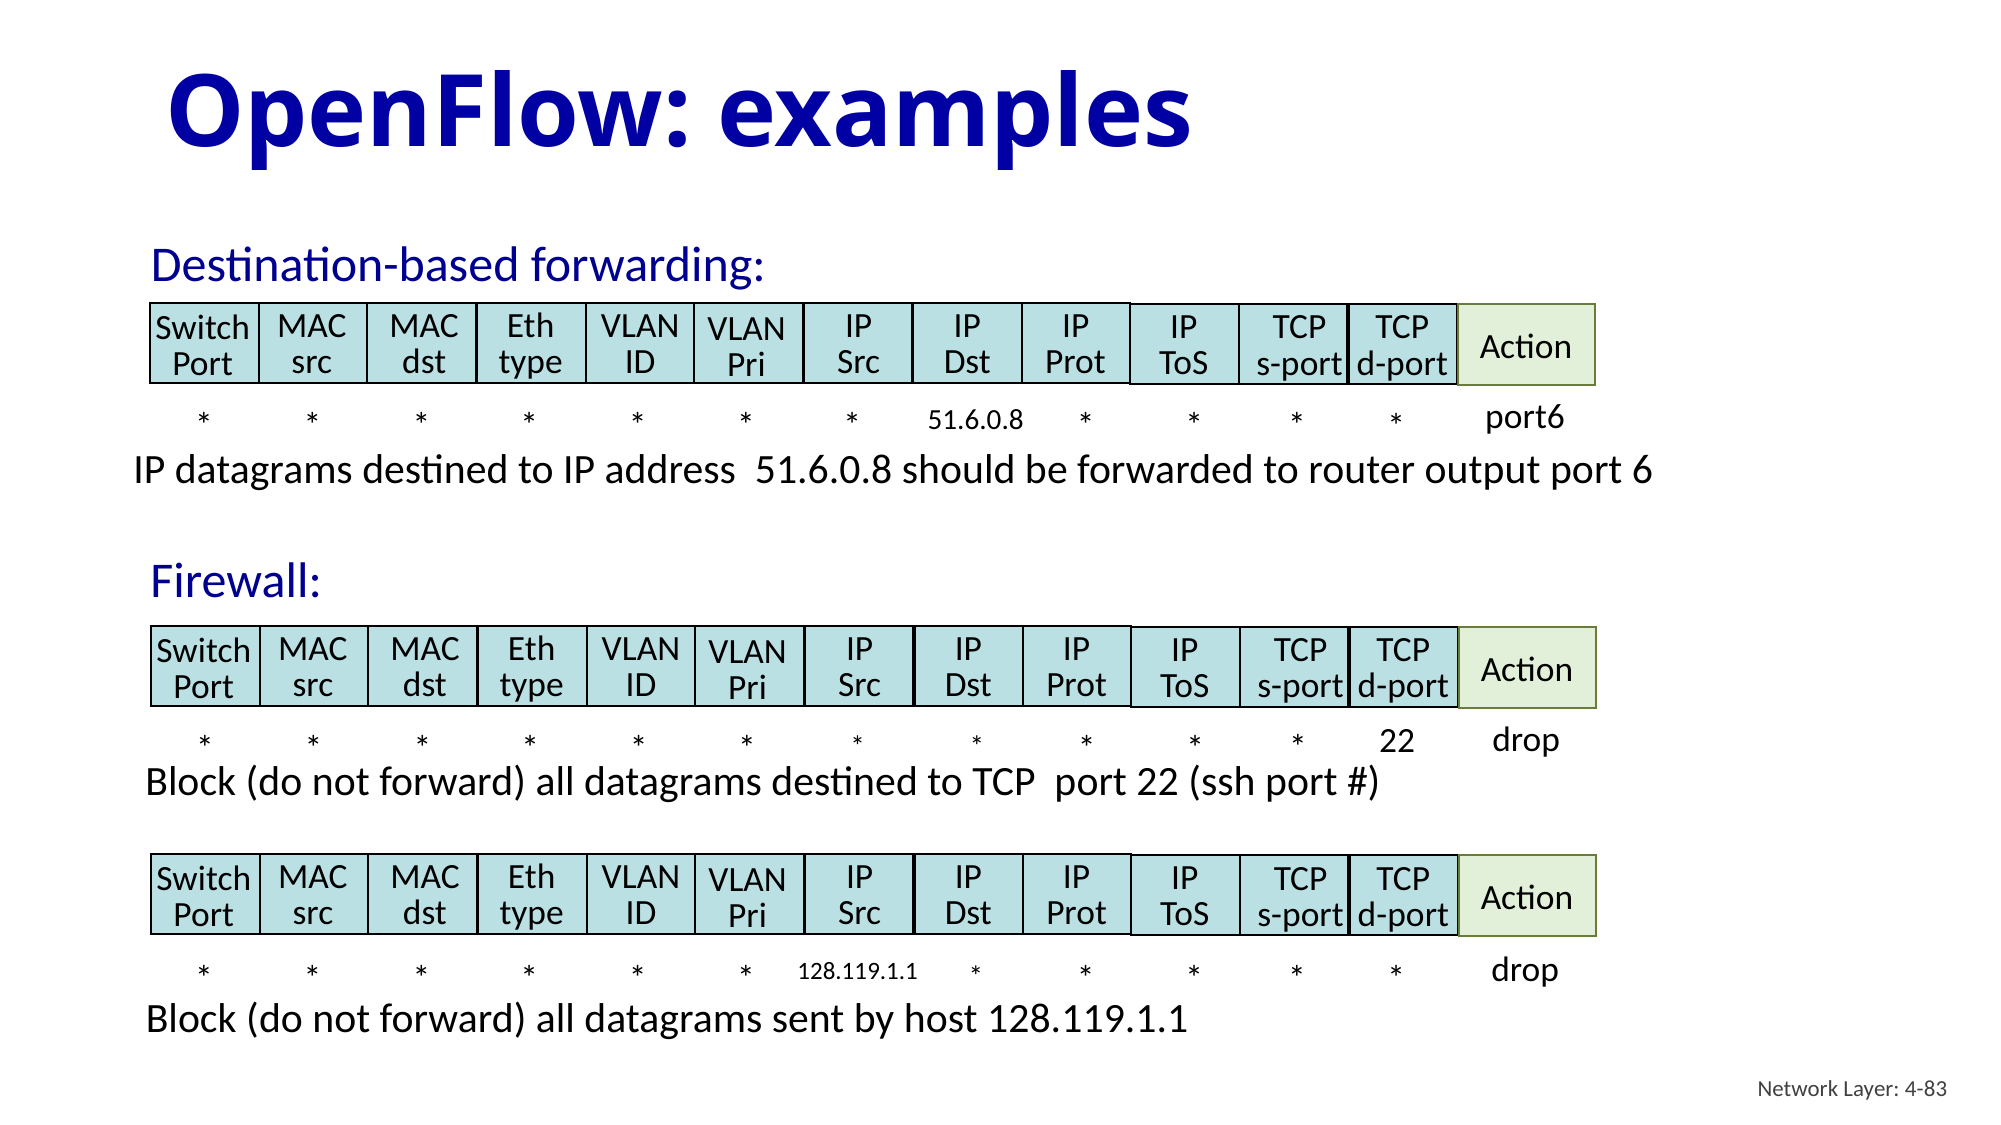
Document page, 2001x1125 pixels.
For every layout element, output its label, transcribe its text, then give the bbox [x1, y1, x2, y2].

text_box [149, 546, 1597, 773]
text_box Block (do not forward) all datagrams sent by host 128.119.1.1 [29, 990, 1190, 1041]
text_box Block (do not forward) all datagrams destined to TCP port 22 (ssh port #) [145, 753, 1422, 804]
slide_number Network Layer: 4-83 [1512, 1056, 1963, 1117]
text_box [147, 230, 1596, 451]
text_box IP datagrams destined to IP address 51.6.0.8 should be forwarded to router output port 6 [130, 441, 1664, 492]
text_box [149, 853, 1597, 1003]
title OpenFlow: examples [150, 40, 1875, 188]
